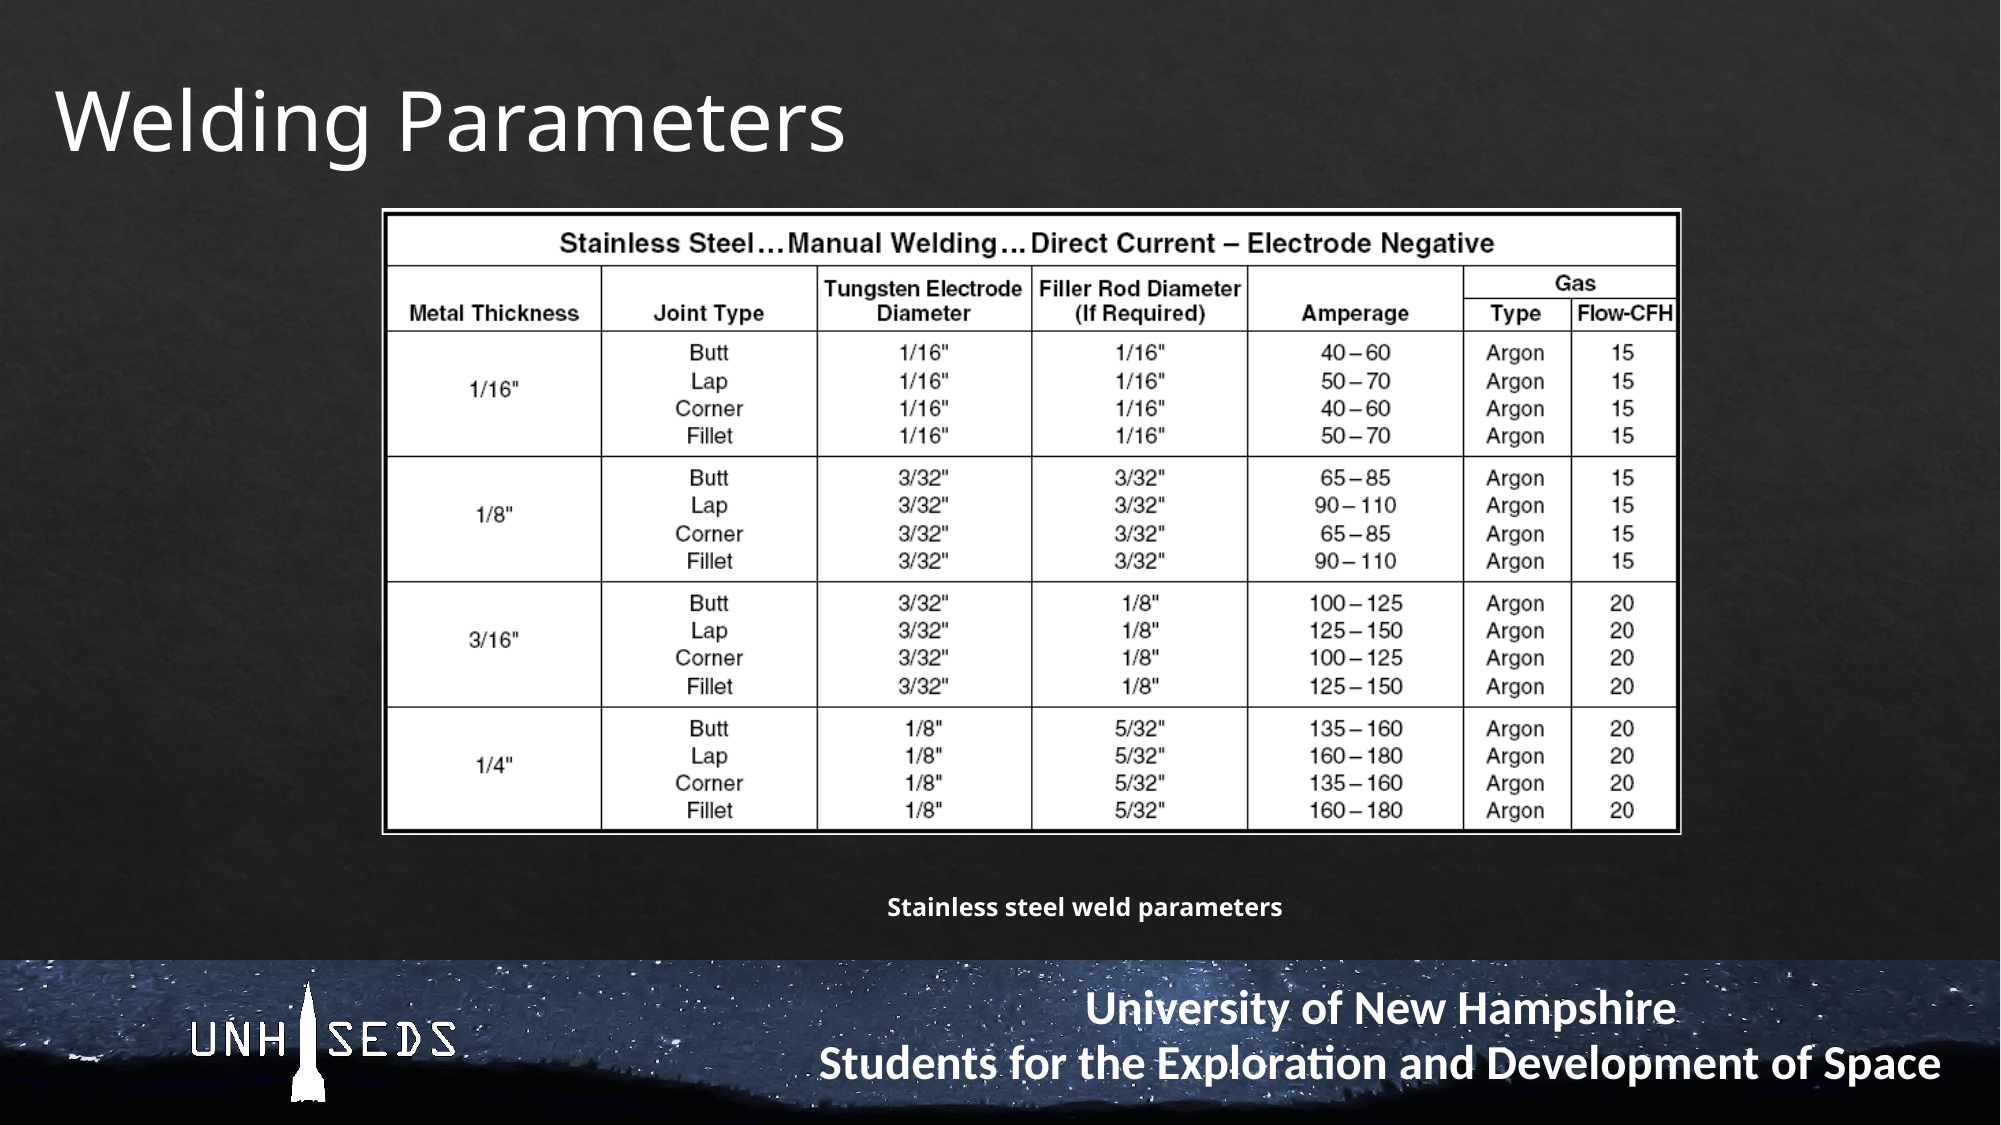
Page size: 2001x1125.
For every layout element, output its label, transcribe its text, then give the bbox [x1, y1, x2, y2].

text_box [0, 959, 2000, 1125]
picture [381, 208, 1682, 835]
text_box Stainless steel weld parameters [872, 883, 1299, 929]
text_box Welding Parameters [39, 61, 1556, 176]
